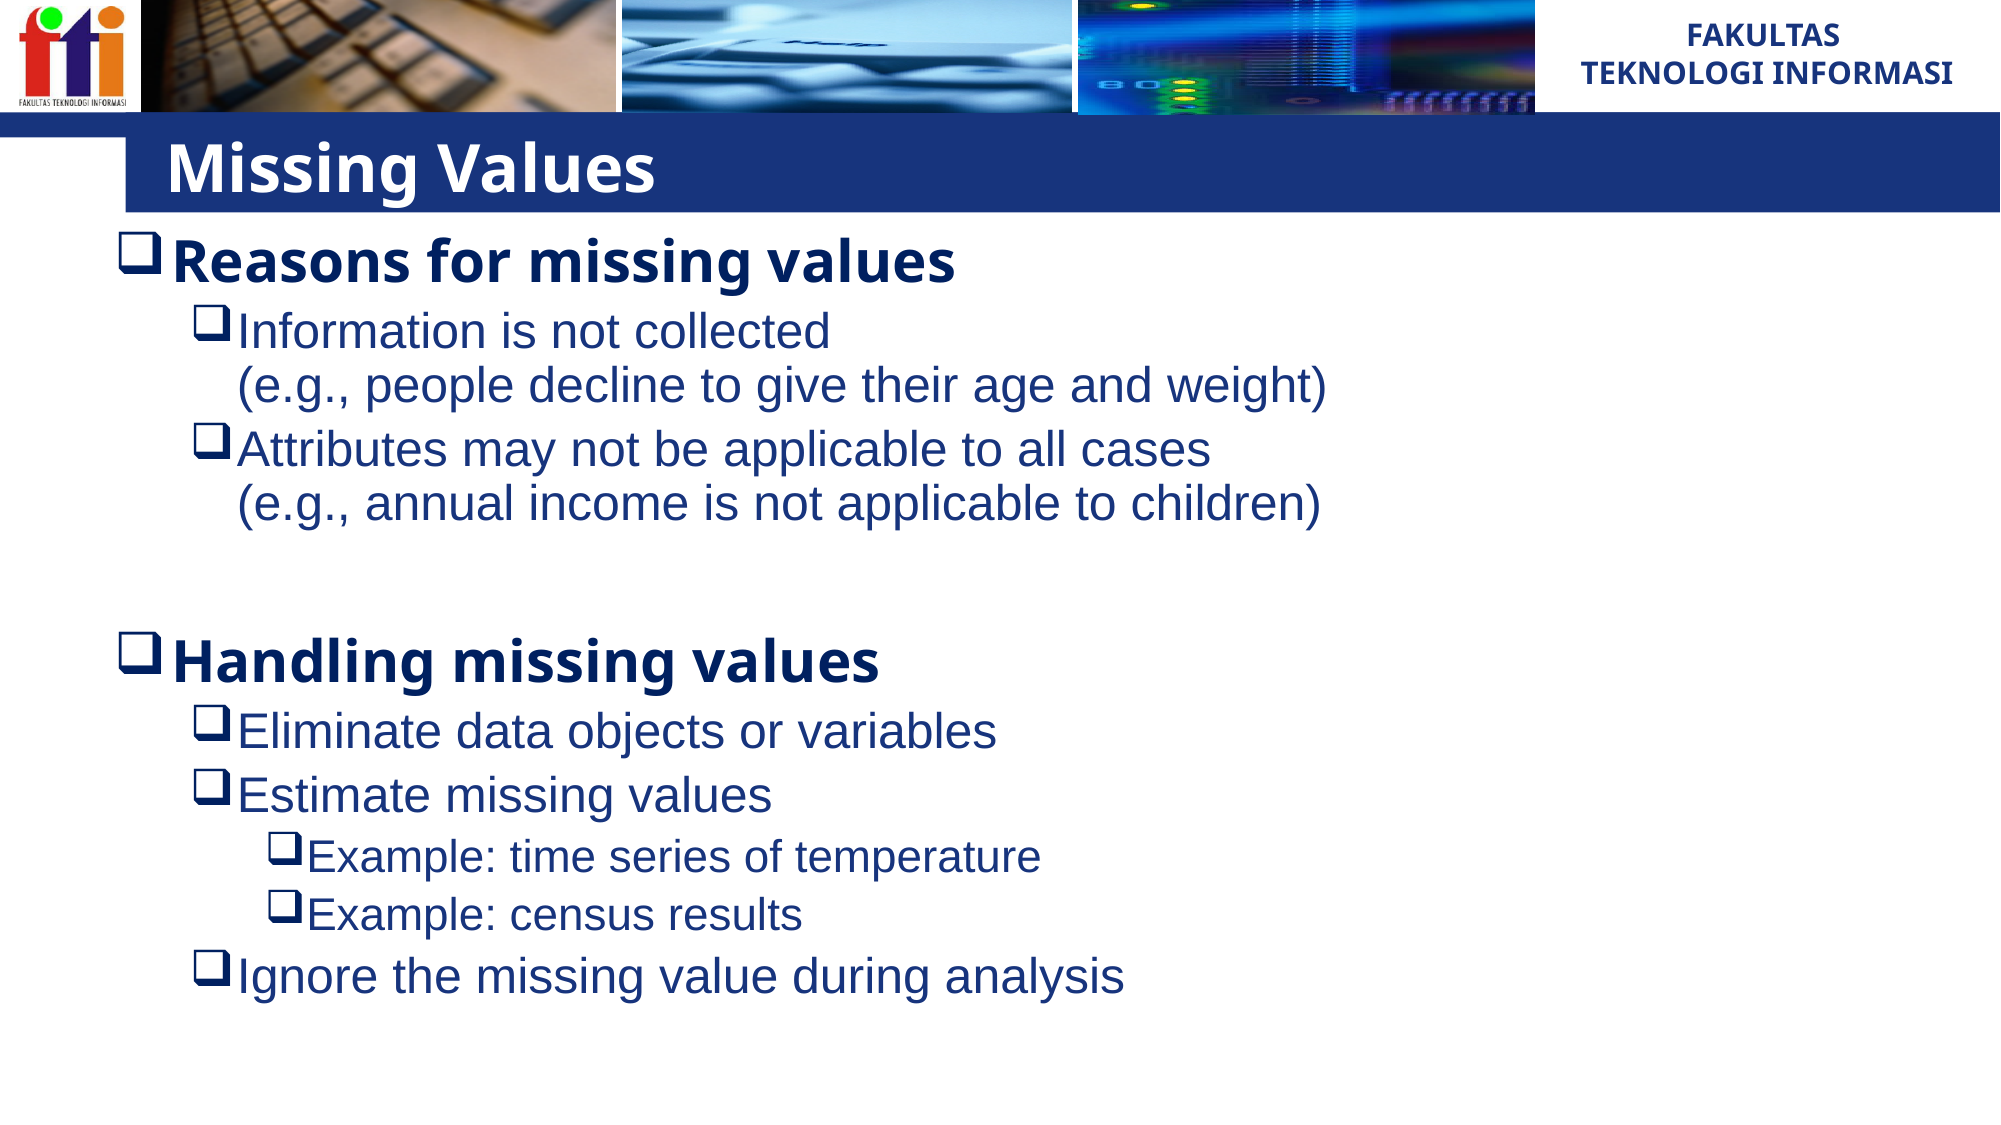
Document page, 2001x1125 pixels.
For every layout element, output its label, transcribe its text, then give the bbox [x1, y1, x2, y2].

title Missing Values [149, 119, 1934, 213]
picture [141, 0, 616, 112]
picture [1078, 0, 1535, 115]
picture [19, 6, 126, 106]
picture [622, 0, 1072, 113]
list Reasons for missing values Information is not collected (e.g., people decline to give their age and weight) Attributes may not be applicable to all cases (e.g., annual income is not applicable to children) Handling missing values Eliminate data objects or variables Estimate missing values Example: time series of temperature Example: census results Ignore the missing value during analysis [99, 224, 1901, 1038]
